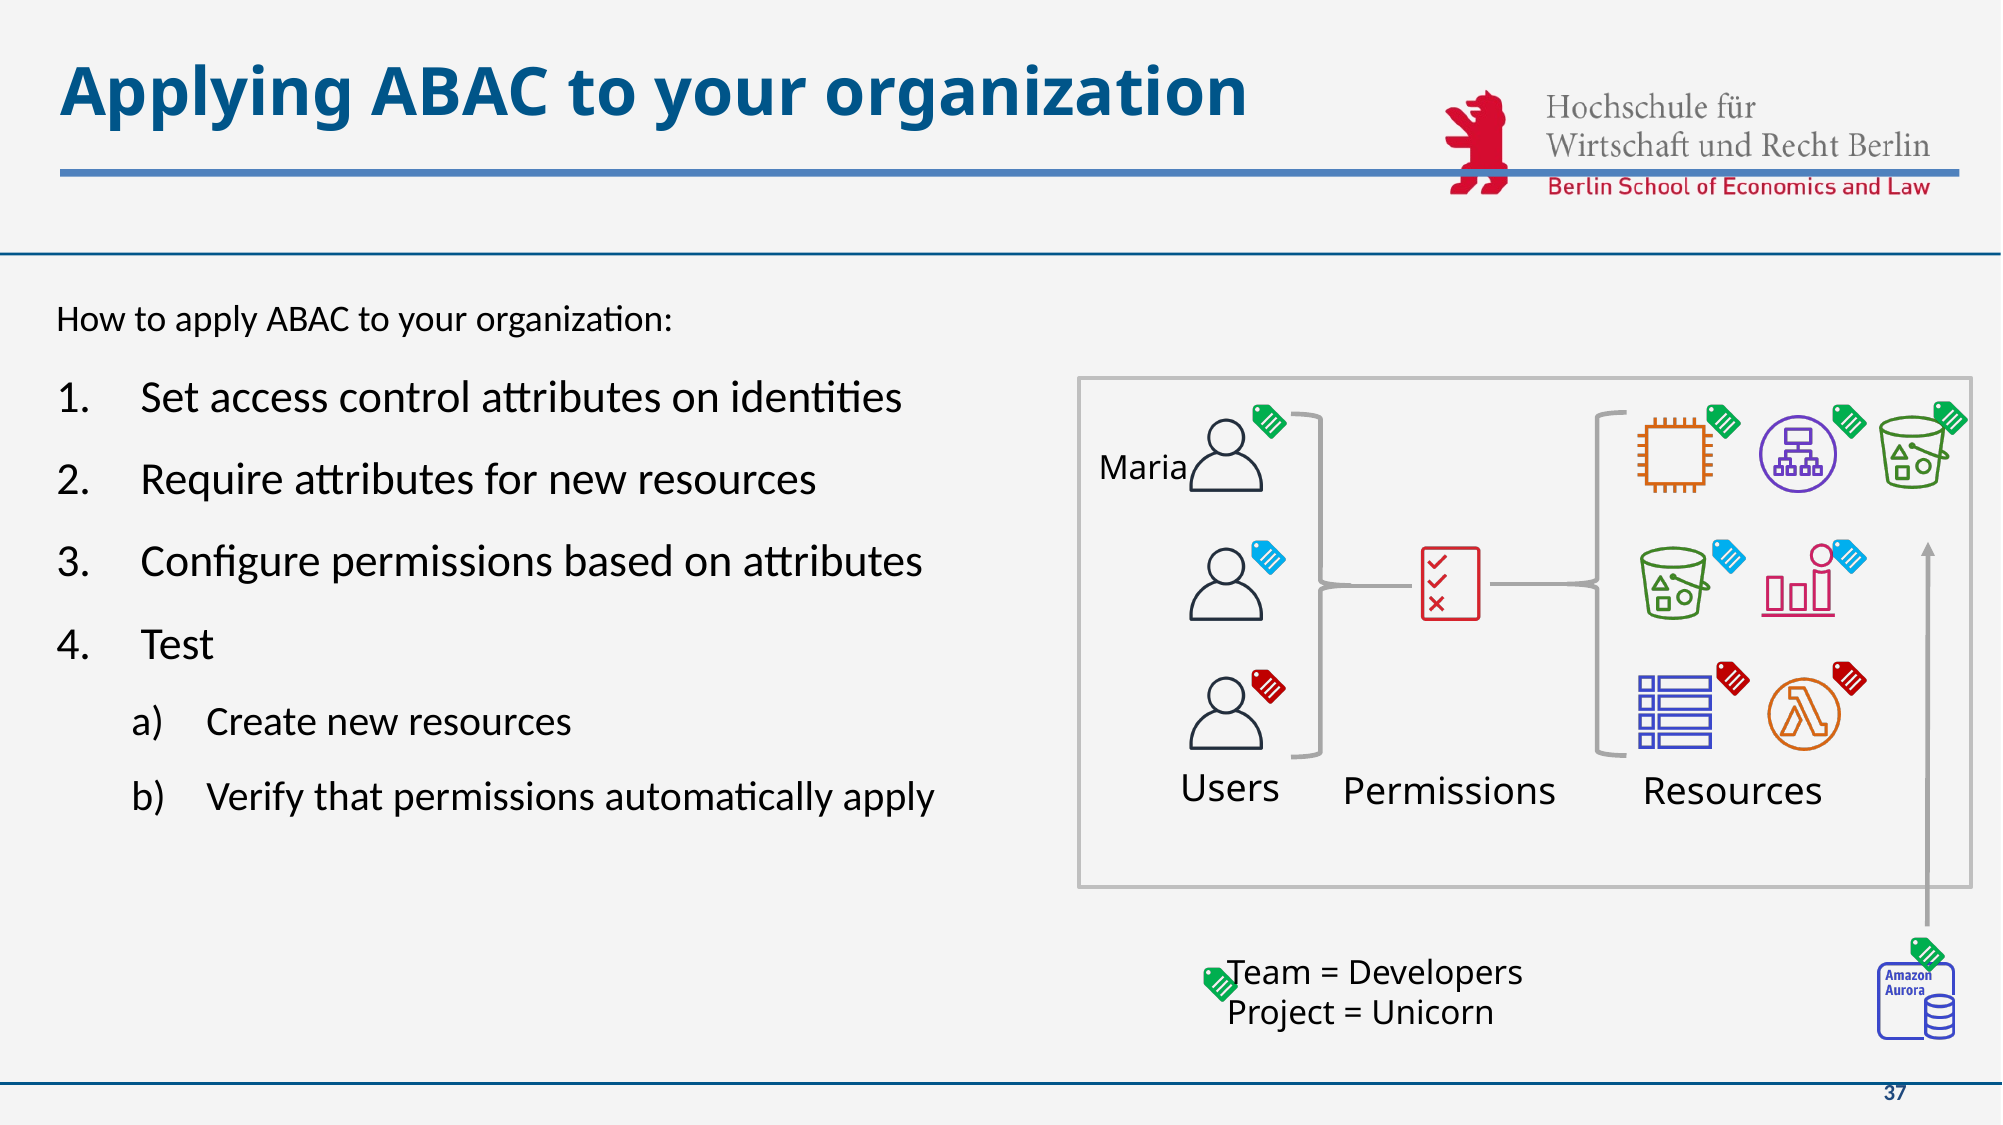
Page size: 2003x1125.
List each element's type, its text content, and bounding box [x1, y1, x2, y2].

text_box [1078, 377, 1978, 1041]
picture [1434, 177, 1937, 203]
picture [1434, 130, 1937, 169]
title Applying ABAC to your organization [60, 49, 1960, 130]
list How to apply ABAC to your organization: Set access control attributes on identities Require attributes for new resources Configure permissions based on attributes Test Create new resources Verify that permissions automatically apply [56, 293, 1770, 971]
slide_number 37 [1883, 1077, 1963, 1106]
